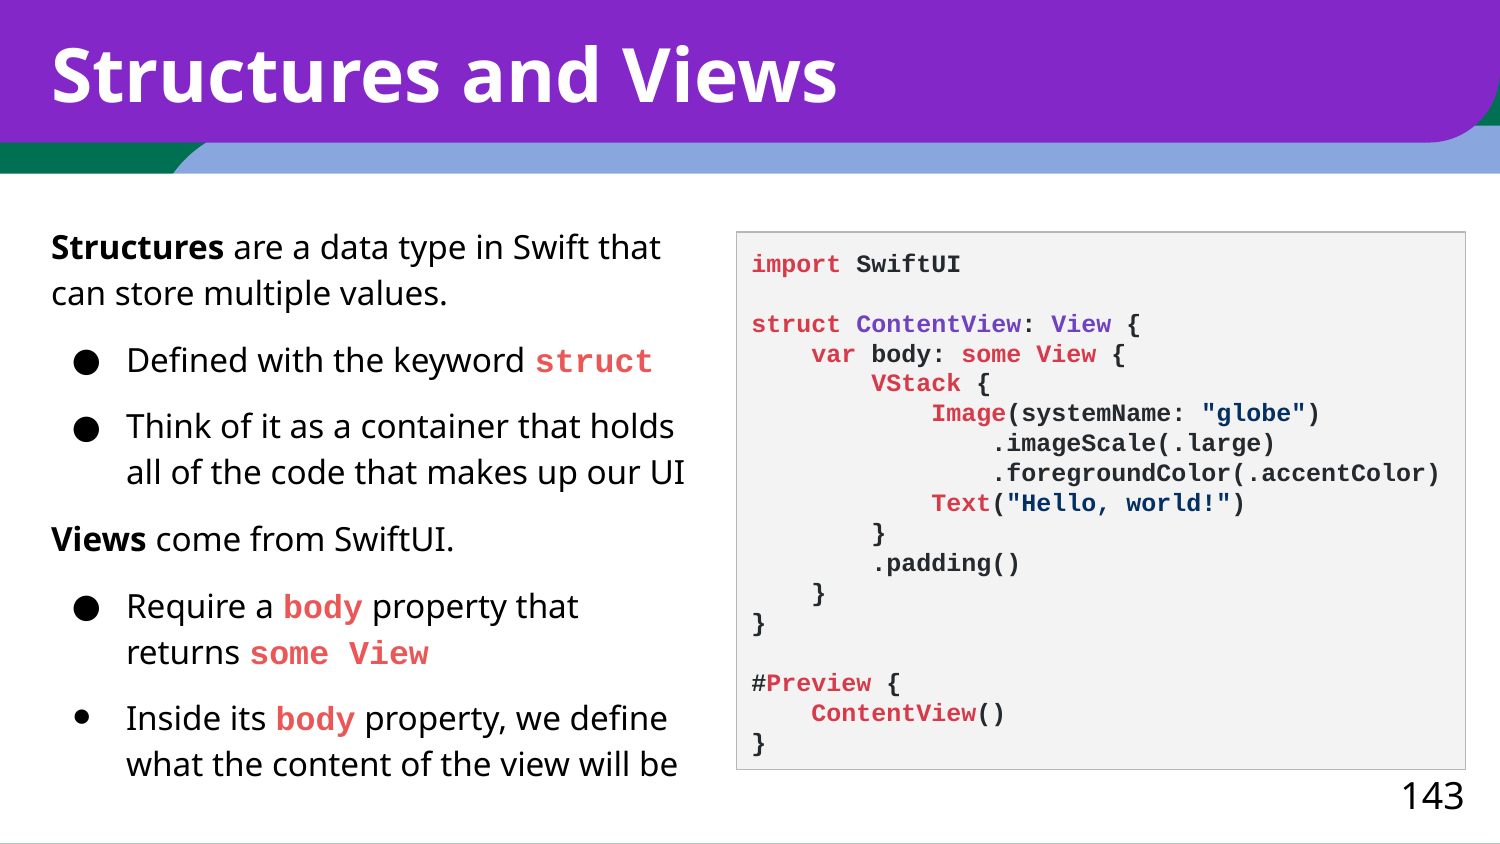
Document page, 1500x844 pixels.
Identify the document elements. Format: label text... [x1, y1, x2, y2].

text_box import SwiftUI struct ContentView: View { var body: some View { VStack { Image(systemName: "globe") .imageScale(.large) .foregroundColor(.accentColor) Text("Hello, world!") } .padding() } } #Preview { ContentView() } [736, 232, 1466, 770]
title Structures and Views [36, 11, 1307, 134]
list Structures are a data type in Swift that can store multiple values. Defined with the keyword struct Think of it as a container that holds all of the code that makes up our UI Views come from SwiftUI. Require a body property that returns some View Inside its body property, we define what the content of the view will be [36, 205, 707, 801]
